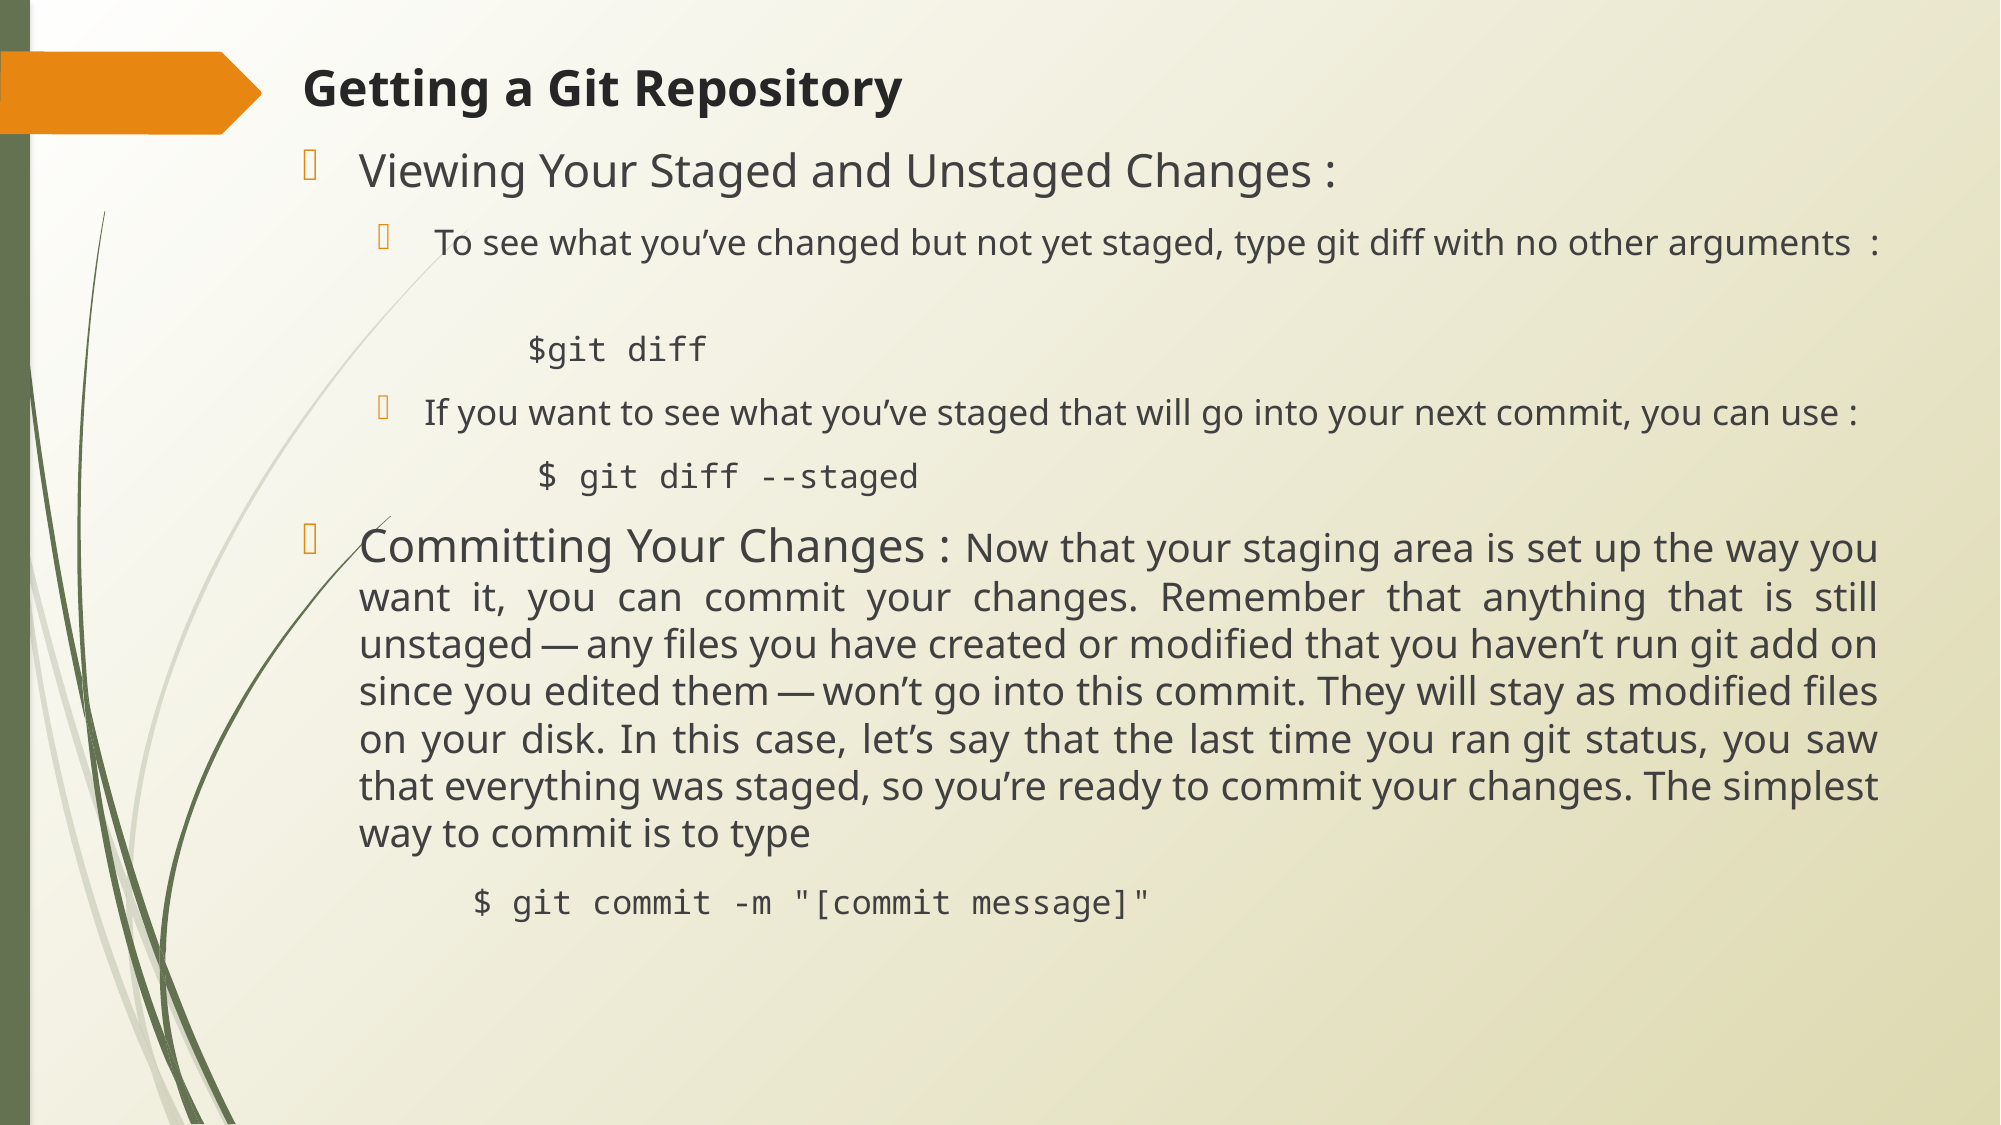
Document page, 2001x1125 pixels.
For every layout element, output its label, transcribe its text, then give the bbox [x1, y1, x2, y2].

list Viewing Your Staged and Unstaged Changes : To see what you’ve changed but not yet staged, type git diff with no other arguments : $git diff If you want to see what you’ve staged that will go into your next commit, you can use : $ git diff --staged Committing Your Changes : Now that your staging area is set up the way you want it, you can commit your changes. Remember that anything that is still unstaged — any files you have created or modified that you haven’t run git add on since you edited them — won’t go into this commit. They will stay as modified files on your disk. In this case, let’s say that the last time you ran git status, you saw that everything was staged, so you’re ready to commit your changes. The simplest way to commit is to type $ git commit -m "[commit message]" [287, 134, 1896, 1125]
title Getting a Git Repository [287, 48, 1327, 134]
